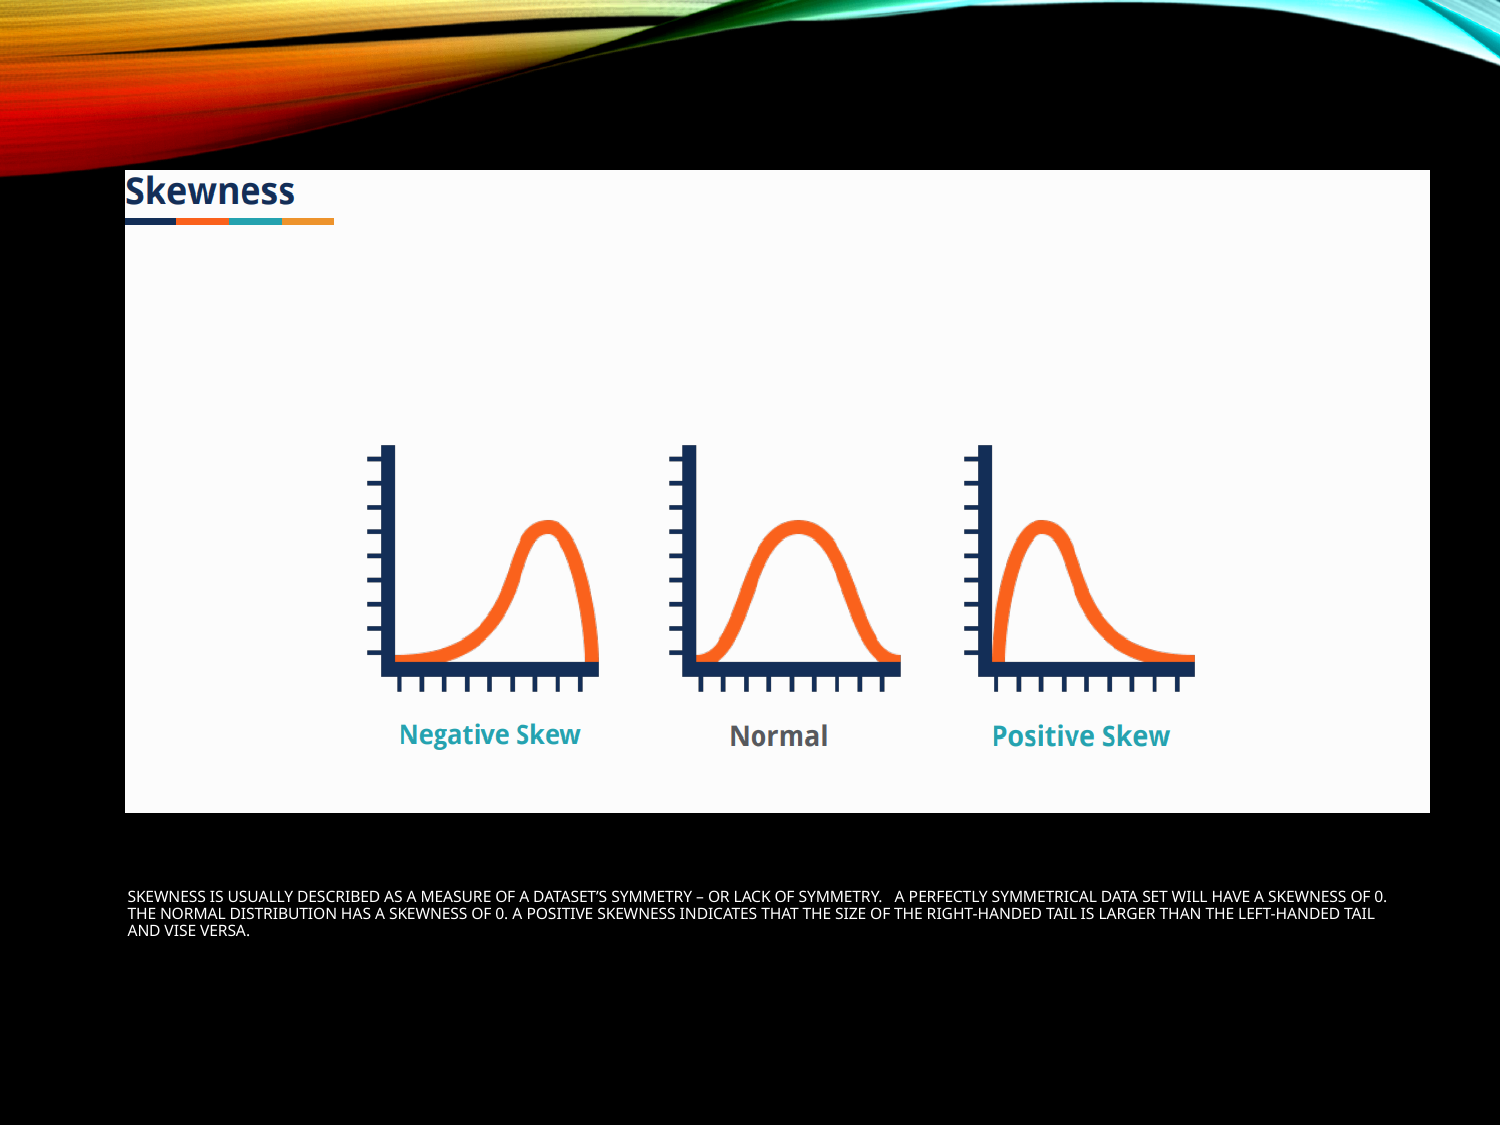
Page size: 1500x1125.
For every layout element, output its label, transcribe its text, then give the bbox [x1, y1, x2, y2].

picture [0, 0, 1500, 178]
title Skewness is usually described as a measure of a dataset’s symmetry – or lack of symmetry. A perfectly symmetrical data set will have a skewness of 0. The normal distribution has a skewness of 0. A positive skewness indicates that the size of the right-handed tail is larger than the left-handed tail and vise versa. [112, 812, 1419, 1025]
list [124, 170, 1431, 813]
